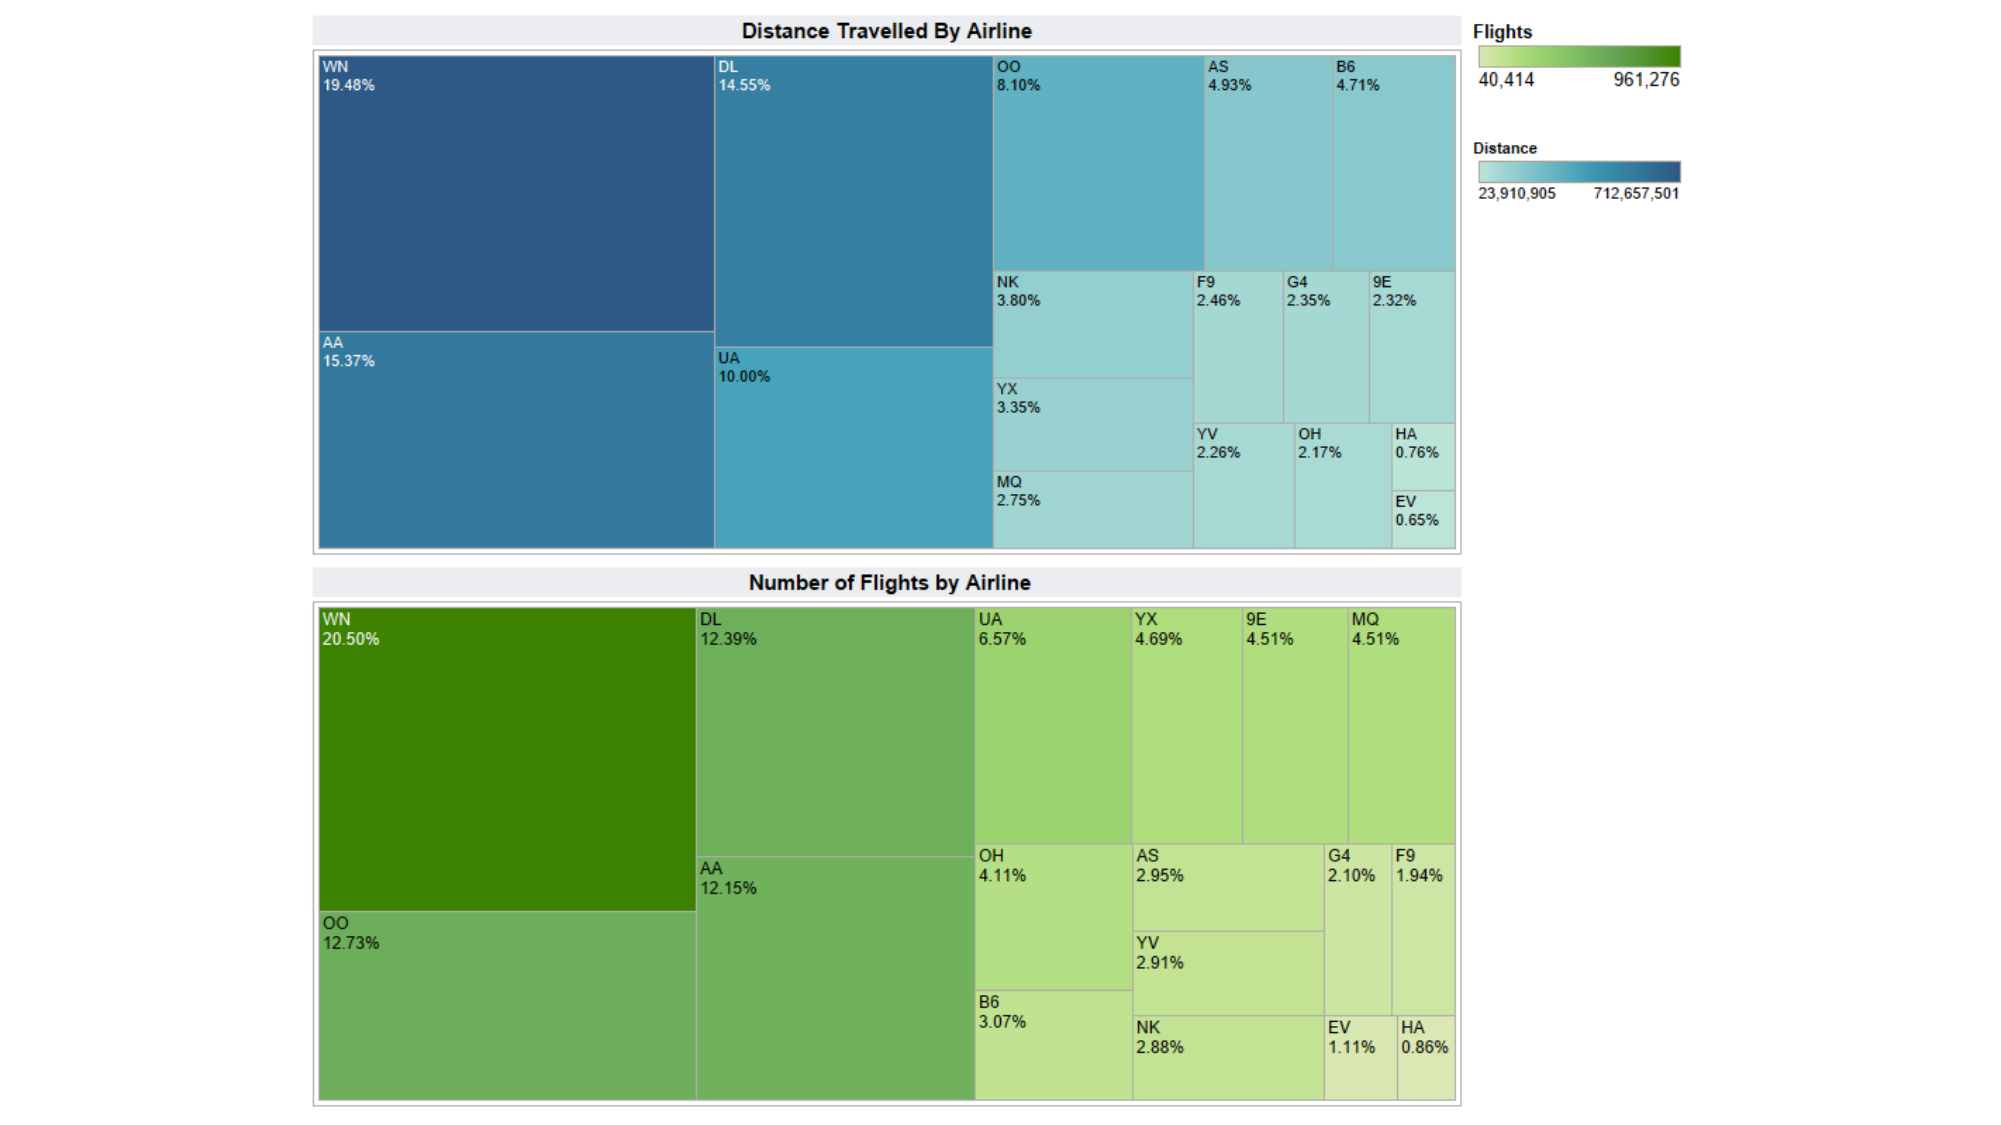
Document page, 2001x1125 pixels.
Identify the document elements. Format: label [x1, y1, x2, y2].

picture [296, 0, 1704, 1125]
